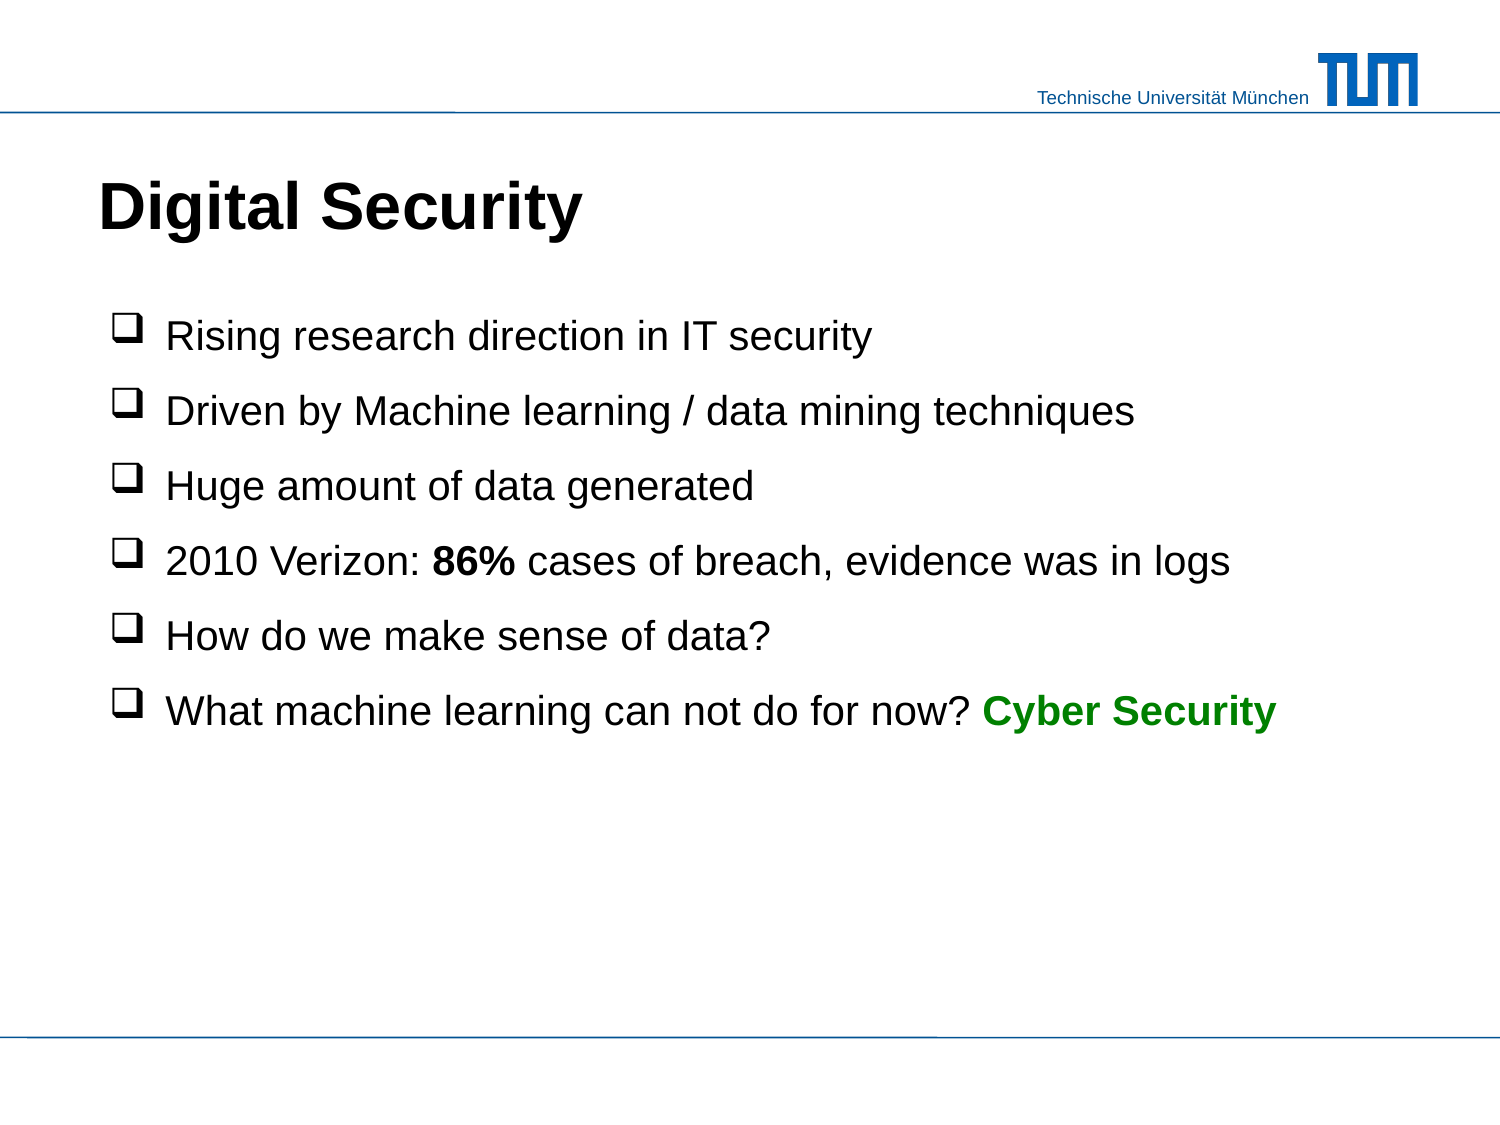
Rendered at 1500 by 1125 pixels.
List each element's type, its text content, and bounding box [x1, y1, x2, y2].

title Digital Security [83, 149, 1417, 250]
text_box Rising research direction in IT security Driven by Machine learning / data mining techniques Huge amount of data generated 2010 Verizon: 86% cases of breach, evidence was in logs How do we make sense of data? What machine learning can not do for now? Cyber Security [94, 276, 1311, 742]
